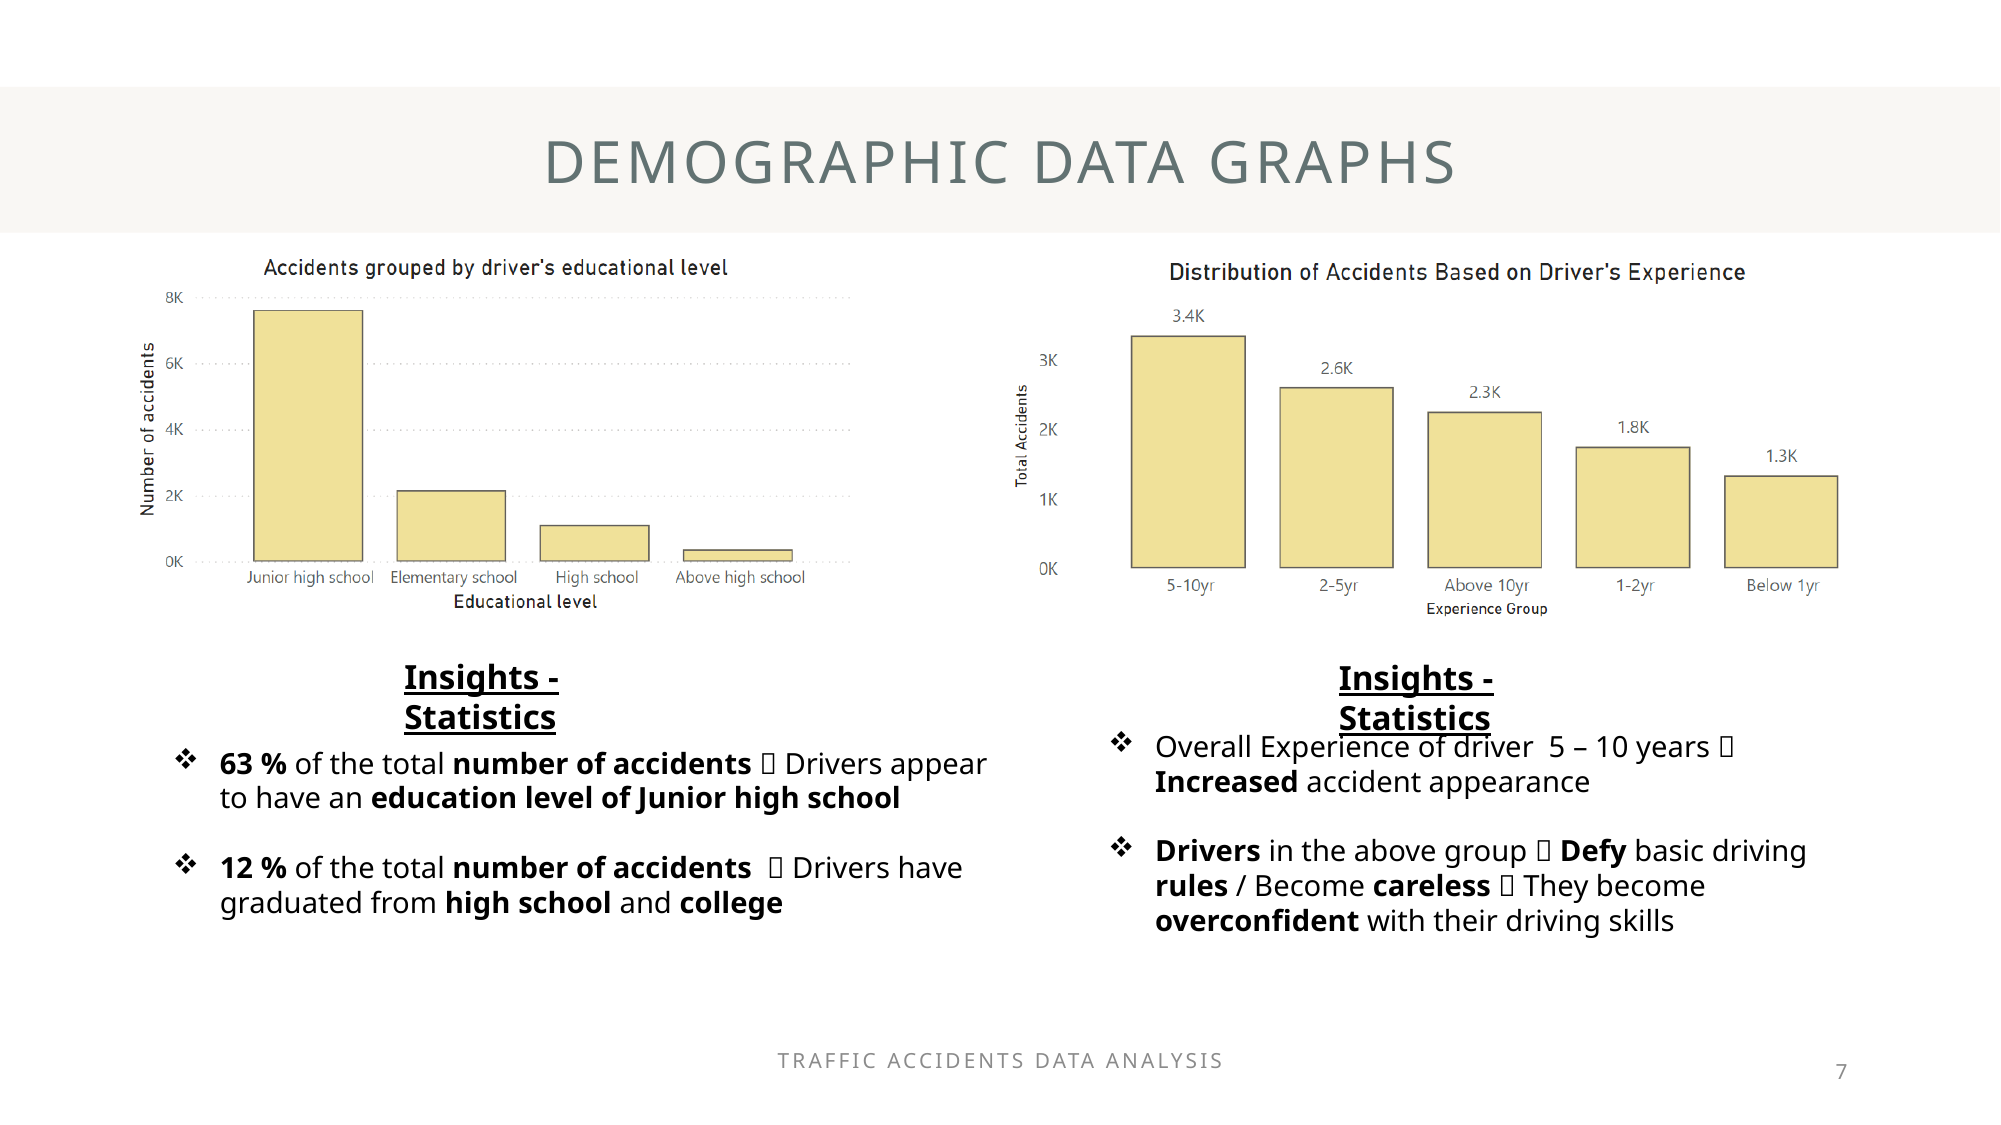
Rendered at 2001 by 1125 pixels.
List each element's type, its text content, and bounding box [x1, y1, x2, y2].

picture [999, 254, 1898, 625]
text_box Insights - Statistics [389, 649, 687, 744]
footer Traffic accidents data analysis [662, 1042, 1338, 1103]
picture [115, 254, 882, 631]
text_box 63 % of the total number of accidents  Drivers appear to have an education level of Junior high school 12 % of the total number of accidents  Drivers have graduated from high school and college [158, 737, 1012, 928]
title DEMographic data graphs [137, 105, 1863, 225]
text_box Overall Experience of driver 5 – 10 years  Increased accident appearance Drivers in the above group  Defy basic driving rules / Become careless  They become overconfident with their driving skills [1093, 720, 1887, 945]
slide_number 7 [1412, 1042, 1863, 1103]
text_box Insights - Statistics [1324, 650, 1622, 745]
